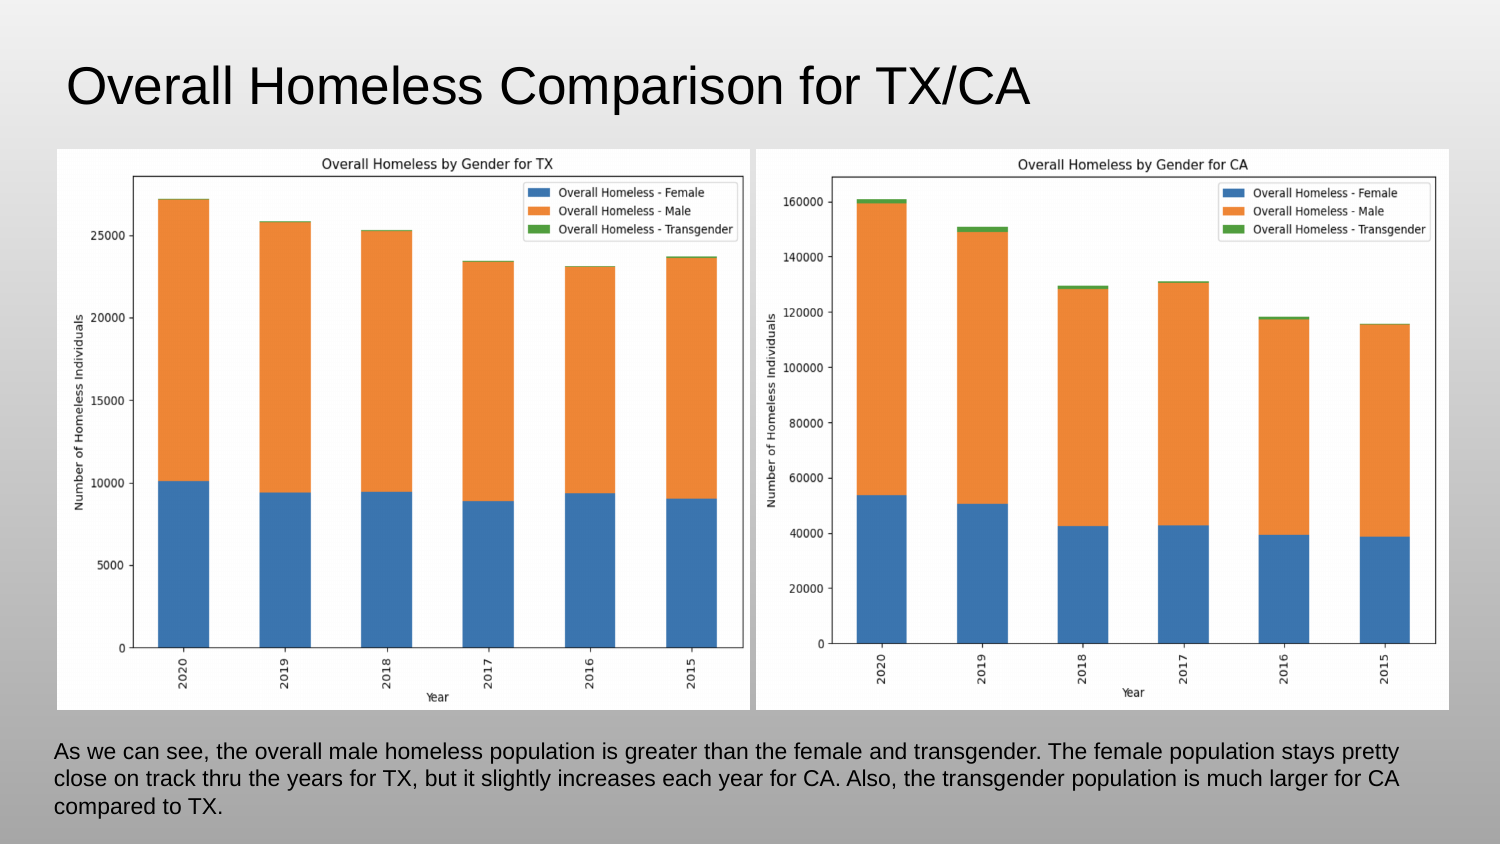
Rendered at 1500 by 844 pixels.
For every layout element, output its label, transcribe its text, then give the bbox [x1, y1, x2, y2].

text_box As we can see, the overall male homeless population is greater than the female and transgender. The female population stays pretty close on track thru the years for TX, but it slightly increases each year for CA. Also, the transgender population is much larger for CA compared to TX. [38, 721, 1462, 834]
picture [57, 148, 751, 710]
picture [756, 148, 1450, 710]
title Overall Homeless Comparison for TX/CA [51, 36, 1449, 131]
